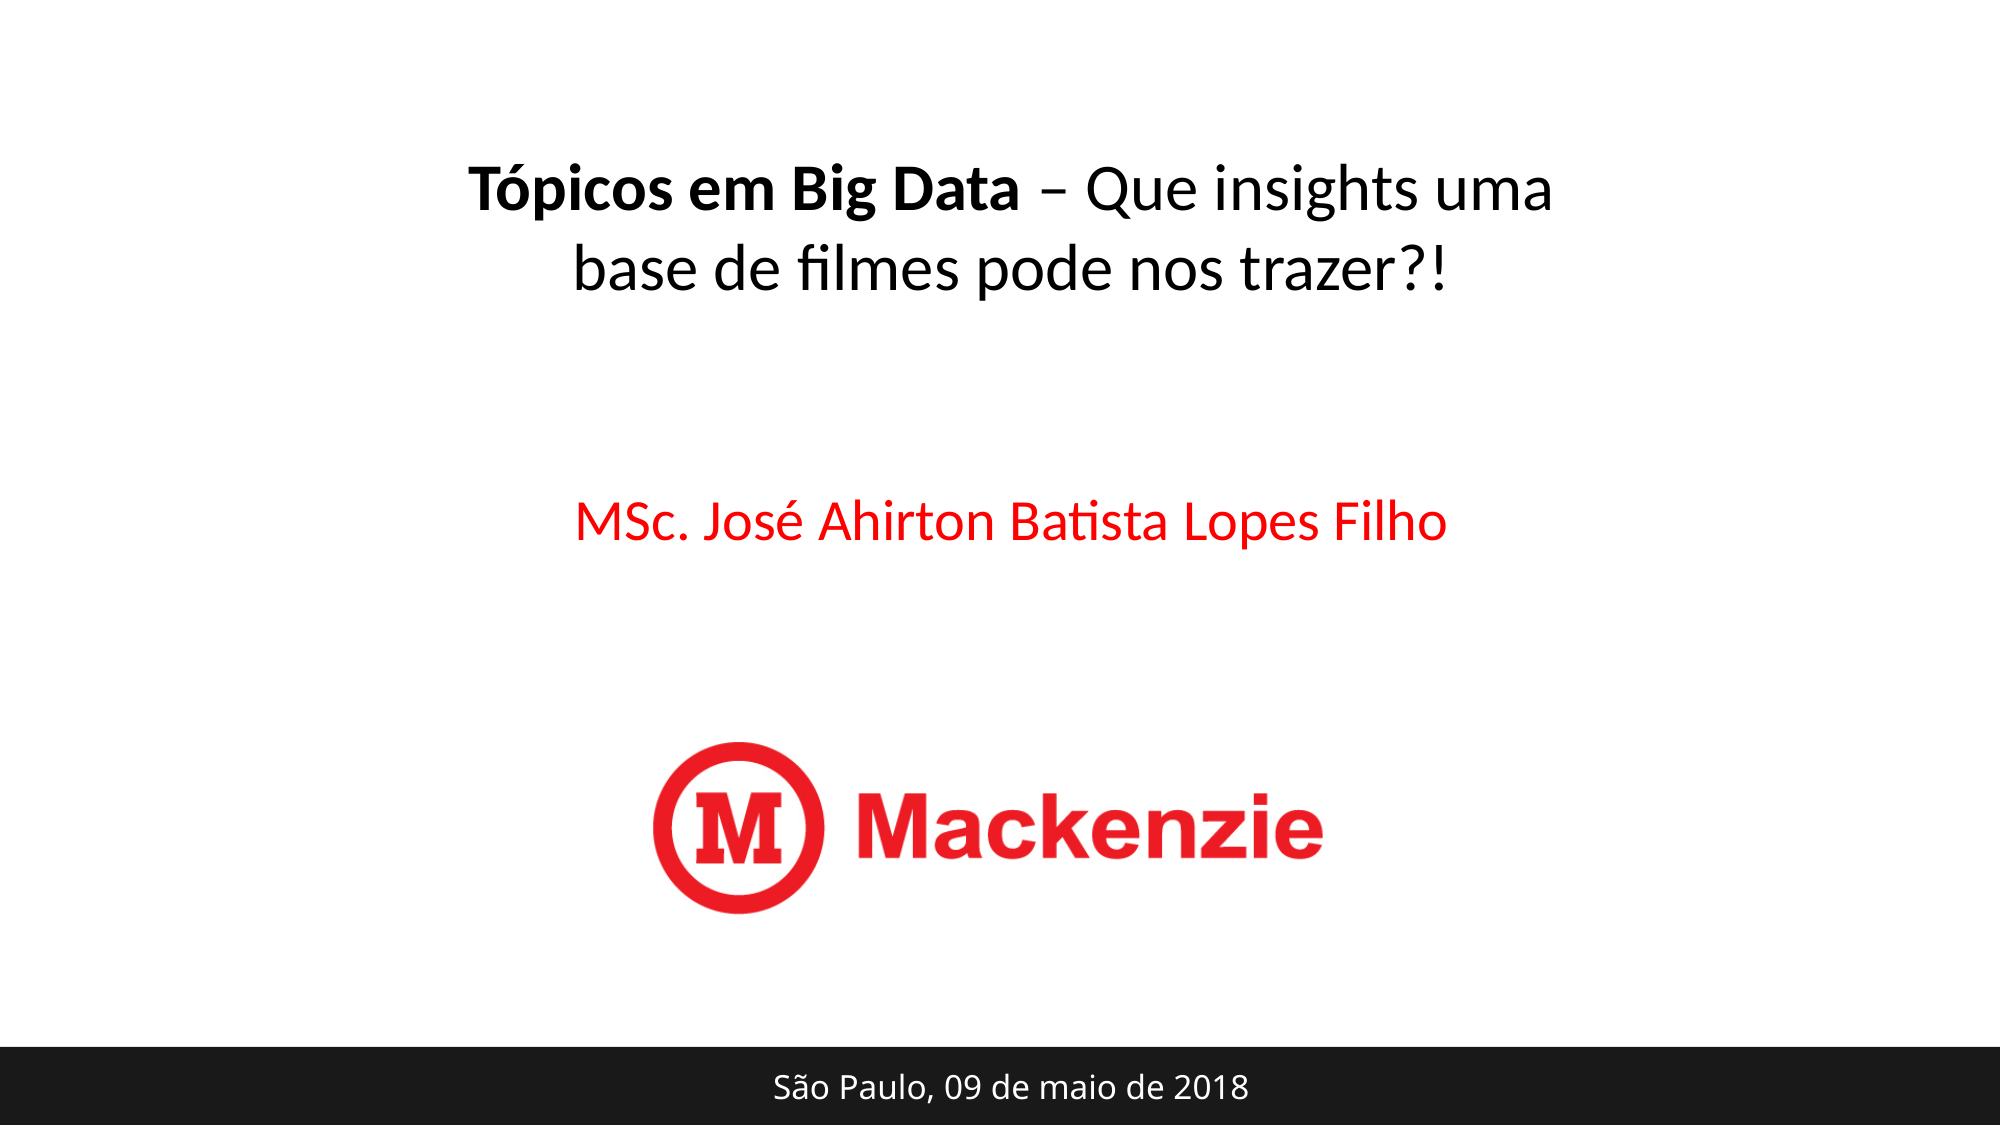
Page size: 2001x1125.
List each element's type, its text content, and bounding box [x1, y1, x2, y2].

text_box MSc. José Ahirton Batista Lopes Filho [544, 404, 1479, 560]
text_box Tópicos em Big Data – Que insights uma base de filmes pode nos trazer?! [424, 135, 1600, 311]
picture [647, 717, 1331, 943]
text_box São Paulo, 09 de maio de 2018 [273, 1058, 1750, 1125]
